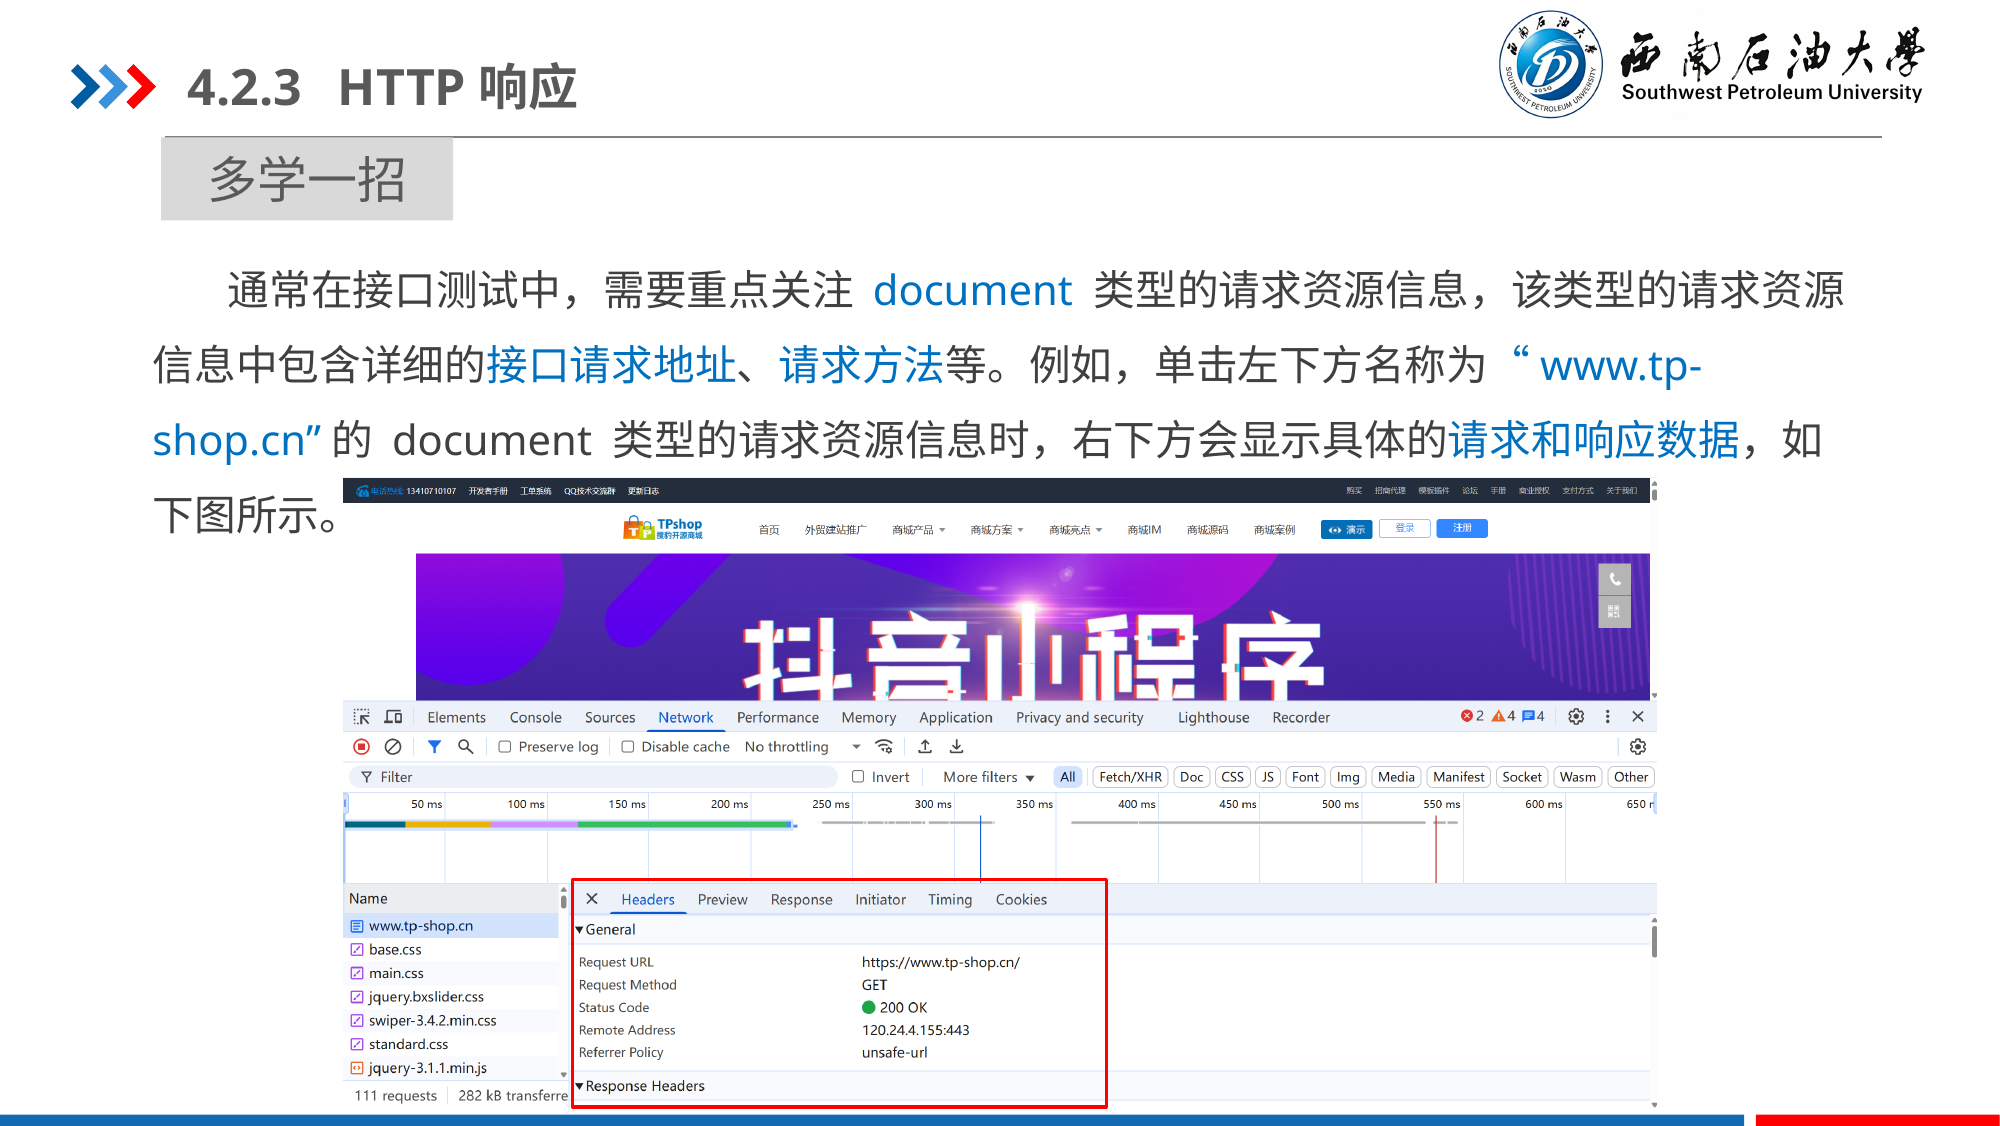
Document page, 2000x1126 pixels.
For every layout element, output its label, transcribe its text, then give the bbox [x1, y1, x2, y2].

picture [343, 475, 1657, 1108]
text_box 通常在接口测试中，需要重点关注 document 类型的请求资源信息，该类型的请求资源信息中包含详细的接口请求地址、请求方法等。例如，单击左下方名称为“www.tp-shop.cn”的 document 类型的请求资源信息时，右下方会显示具体的请求和响应数据，如下图所示。 [137, 231, 1880, 546]
picture [1496, 8, 1929, 120]
text_box 多学一招 [159, 135, 455, 222]
text_box 4.2.3 HTTP响应 [187, 43, 827, 127]
